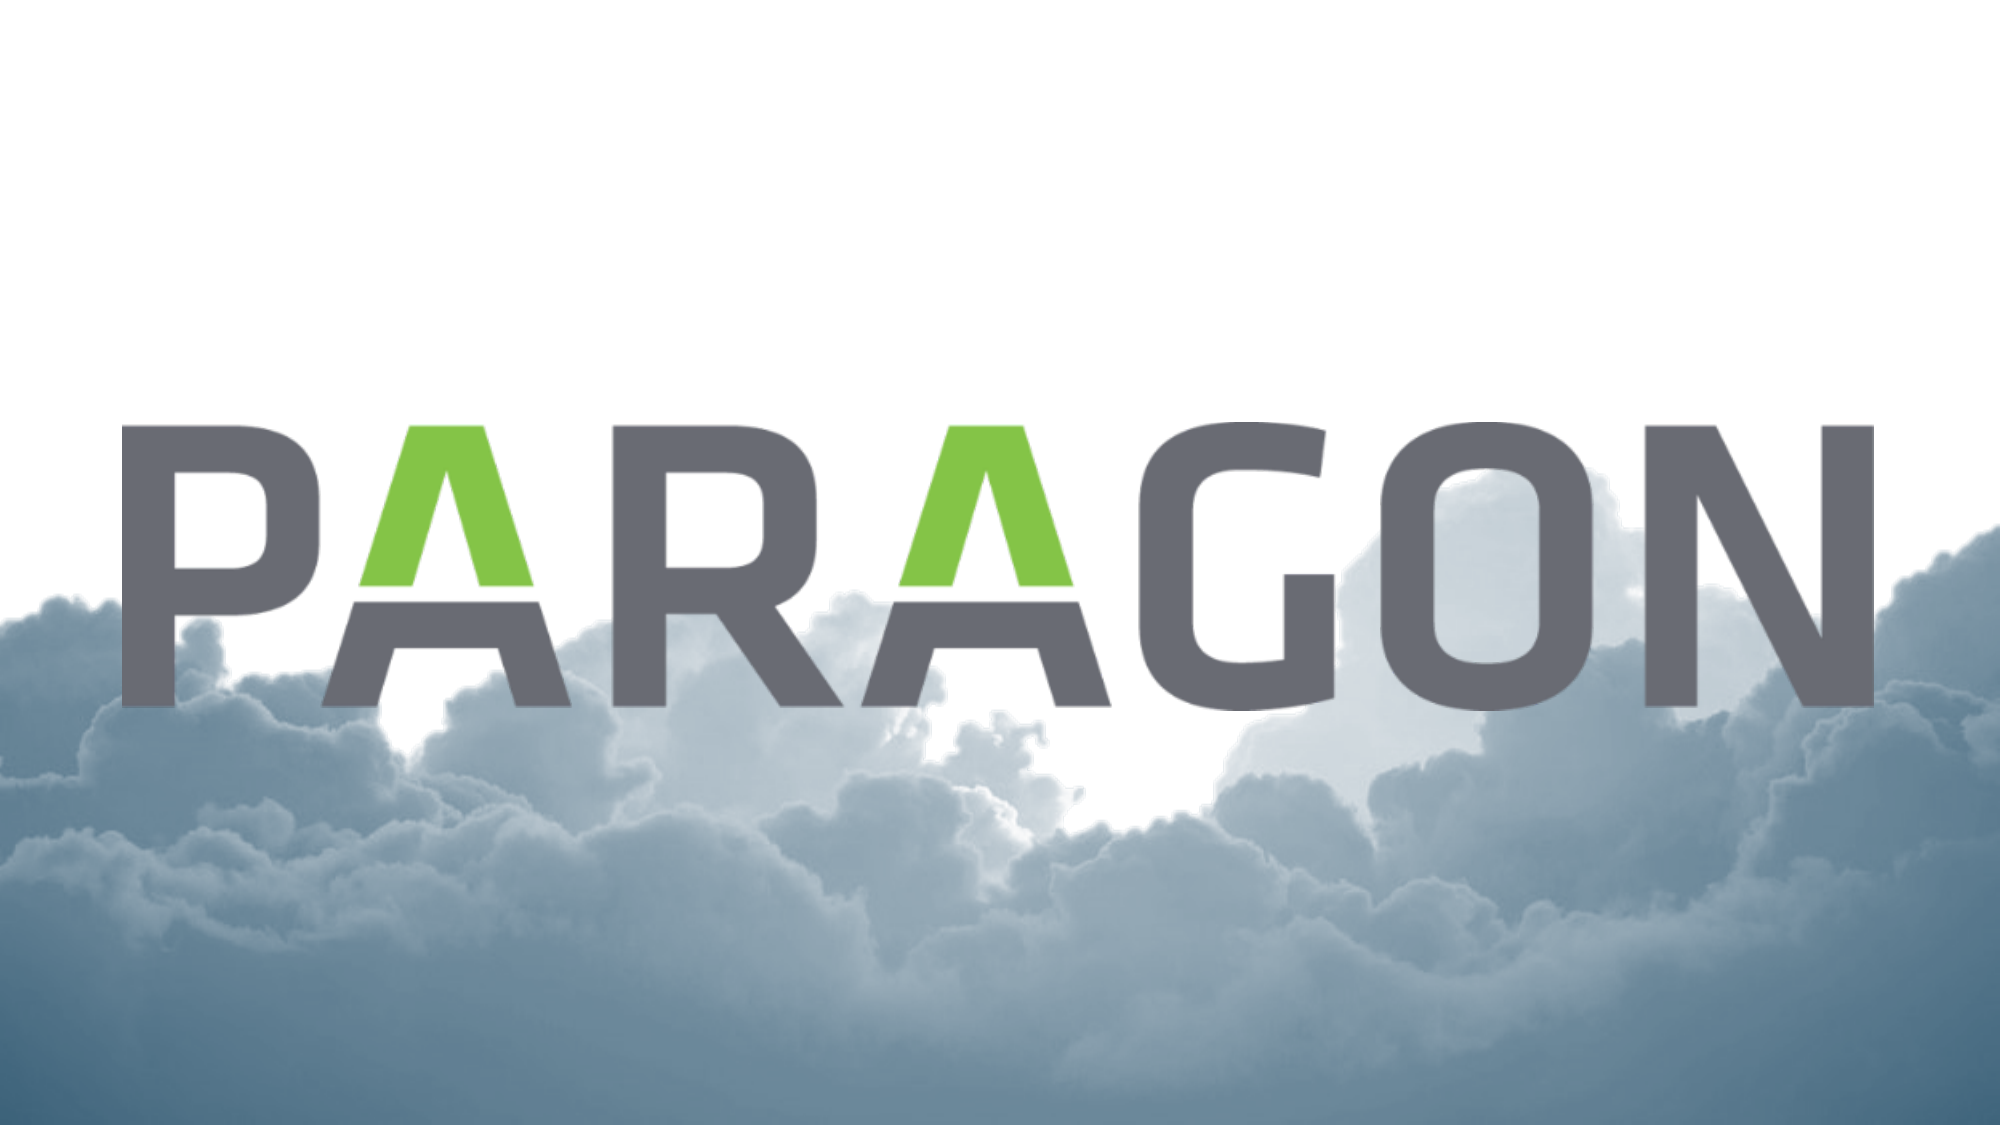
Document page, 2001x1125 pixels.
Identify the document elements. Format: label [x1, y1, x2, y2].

picture [0, 422, 2000, 1125]
